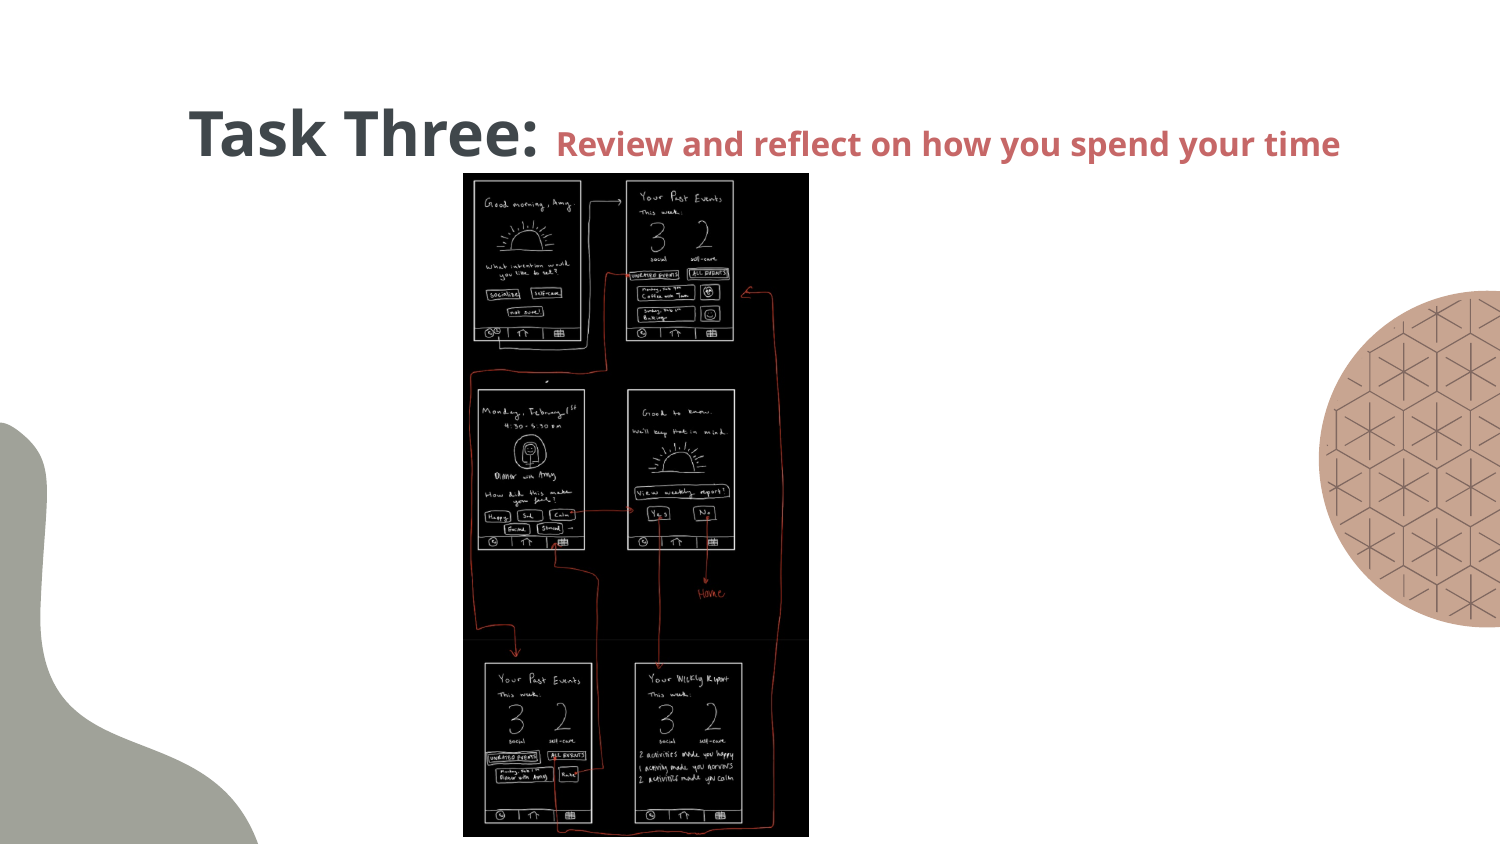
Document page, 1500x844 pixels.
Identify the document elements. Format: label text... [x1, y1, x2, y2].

picture [463, 173, 809, 837]
title Task Three: Review and reflect on how you spend your time [116, 85, 1414, 185]
